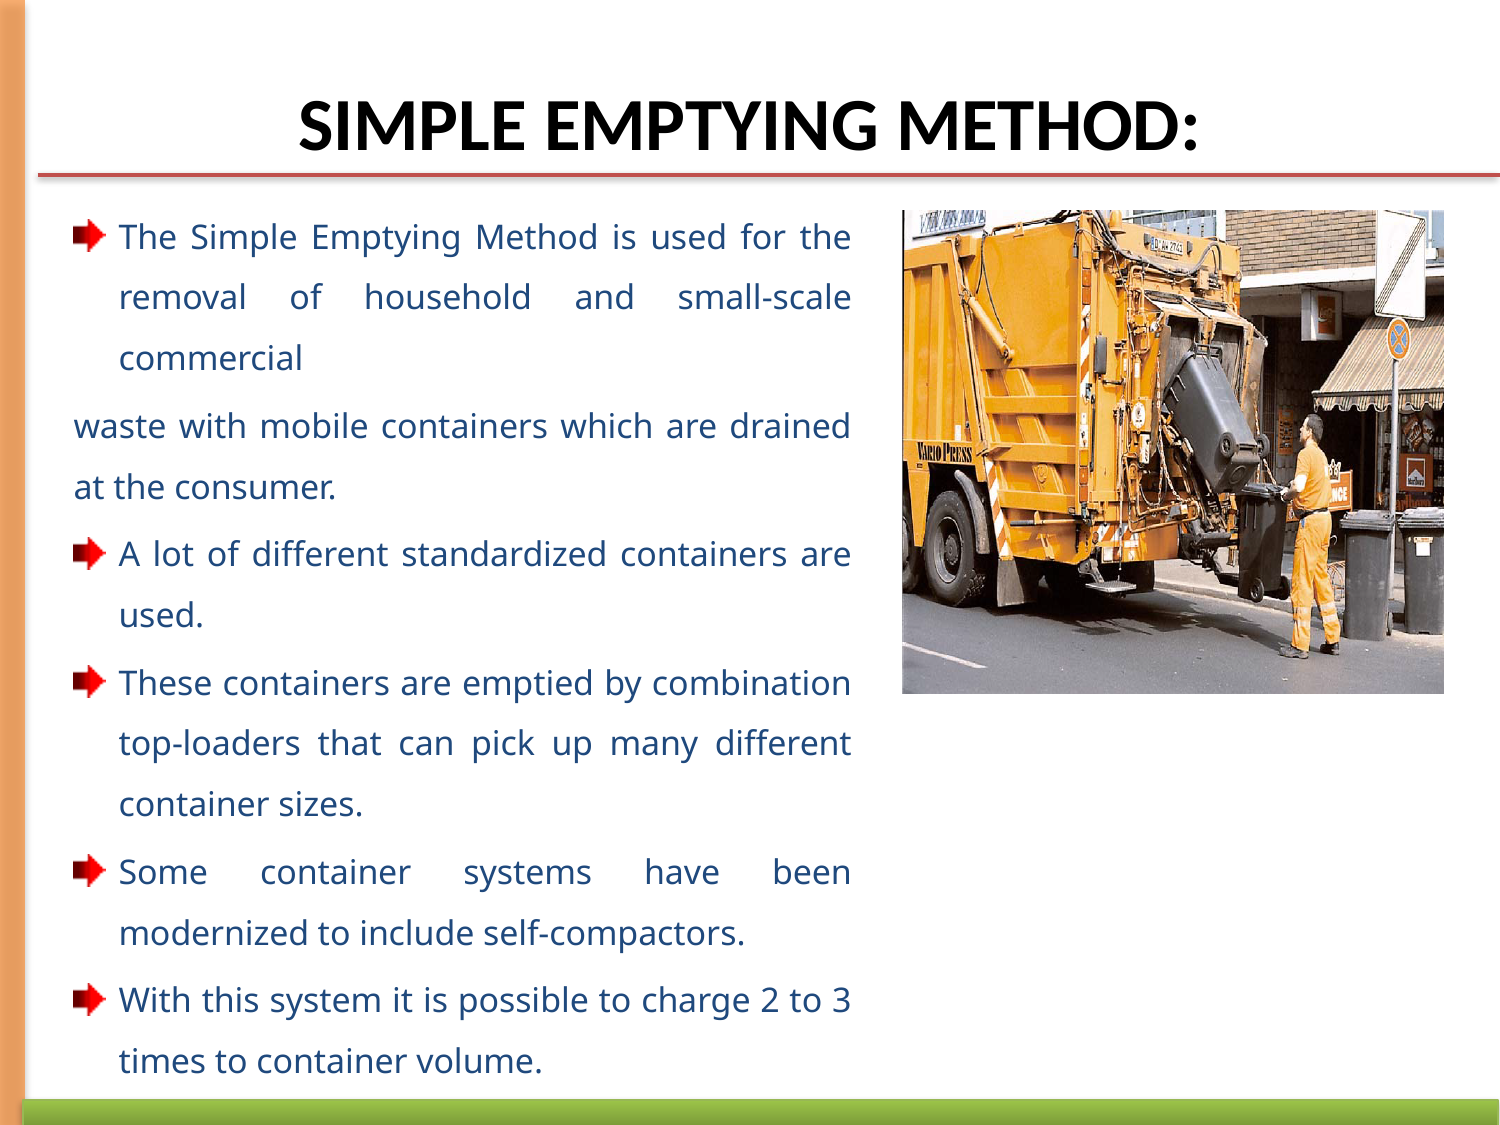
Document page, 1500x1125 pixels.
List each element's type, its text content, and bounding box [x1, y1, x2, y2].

picture [73, 665, 106, 698]
picture [73, 219, 106, 252]
picture [73, 983, 106, 1016]
picture [73, 854, 106, 887]
picture [73, 537, 106, 570]
picture [902, 210, 1445, 694]
list The Simple Emptying Method is used for the removal of household and small-scale commercial waste with mobile containers which are drained at the consumer. A lot of different standardized containers are used. These containers are emptied by combination top-loaders that can pick up many different container sizes. Some container systems have been modernized to include self-compactors. With this system it is possible to charge 2 to 3 times to container volume. [58, 187, 868, 1090]
title SIMPLE EMPTYING METHOD: [103, 59, 1397, 271]
